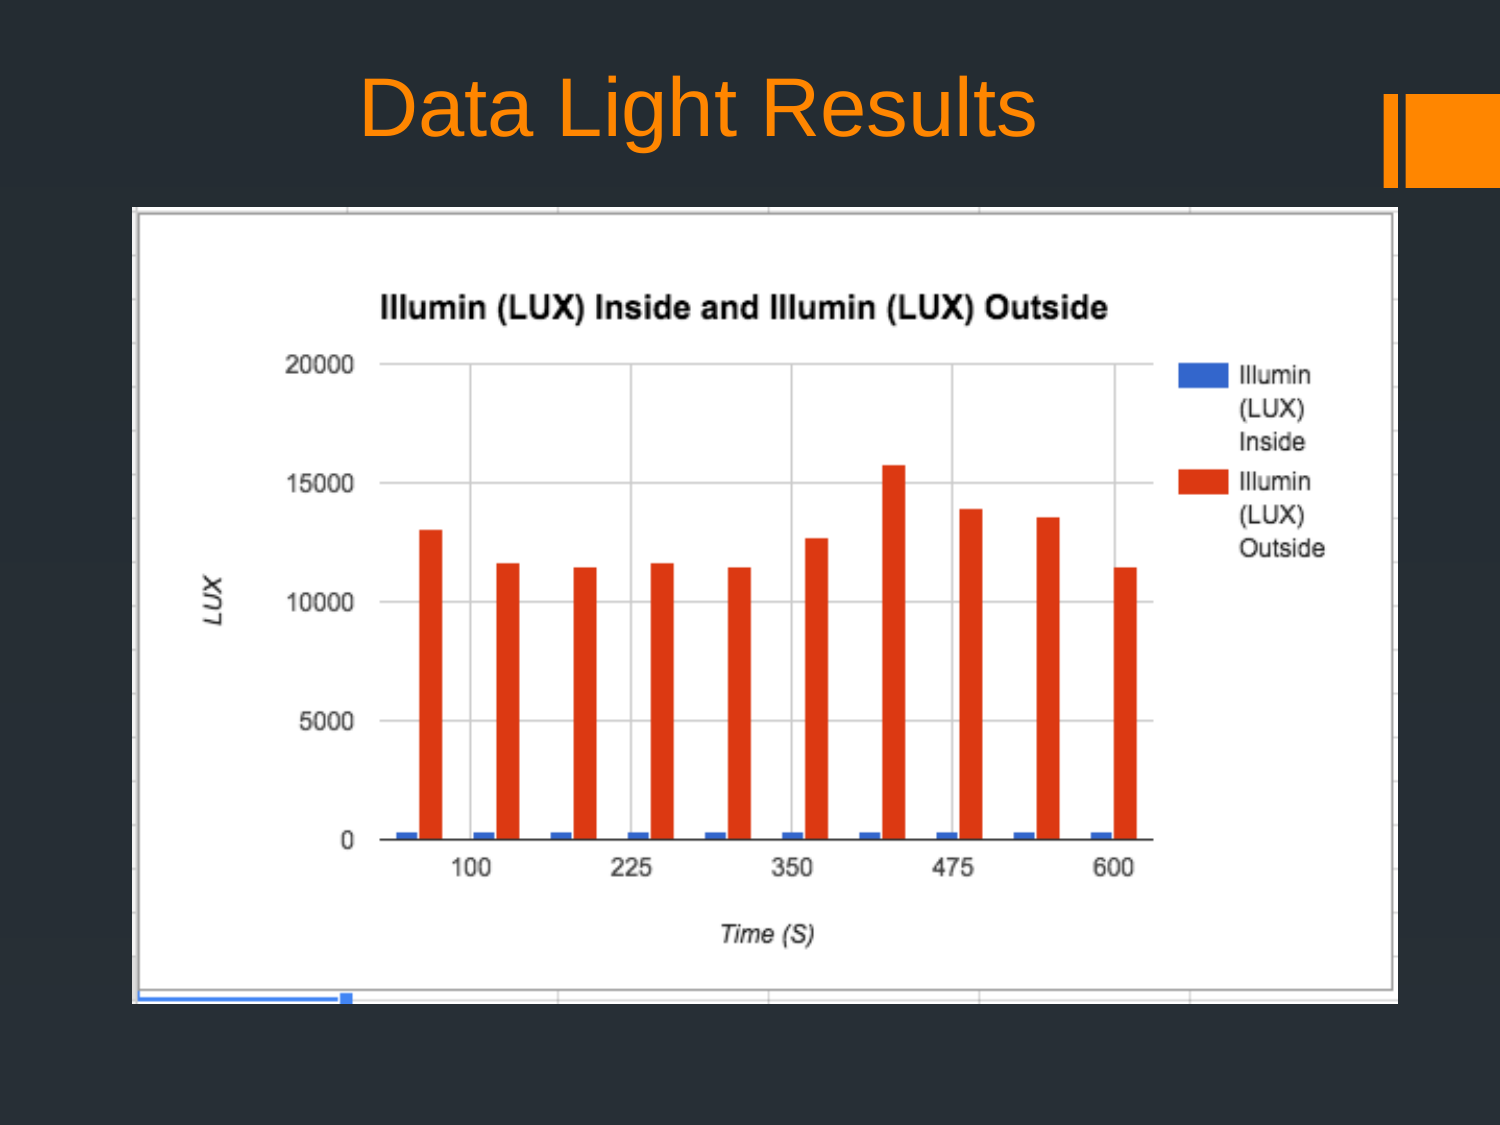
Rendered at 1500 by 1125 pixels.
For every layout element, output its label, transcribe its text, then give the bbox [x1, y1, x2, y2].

picture [132, 207, 1398, 1004]
title Data Light Results [98, 38, 1299, 161]
